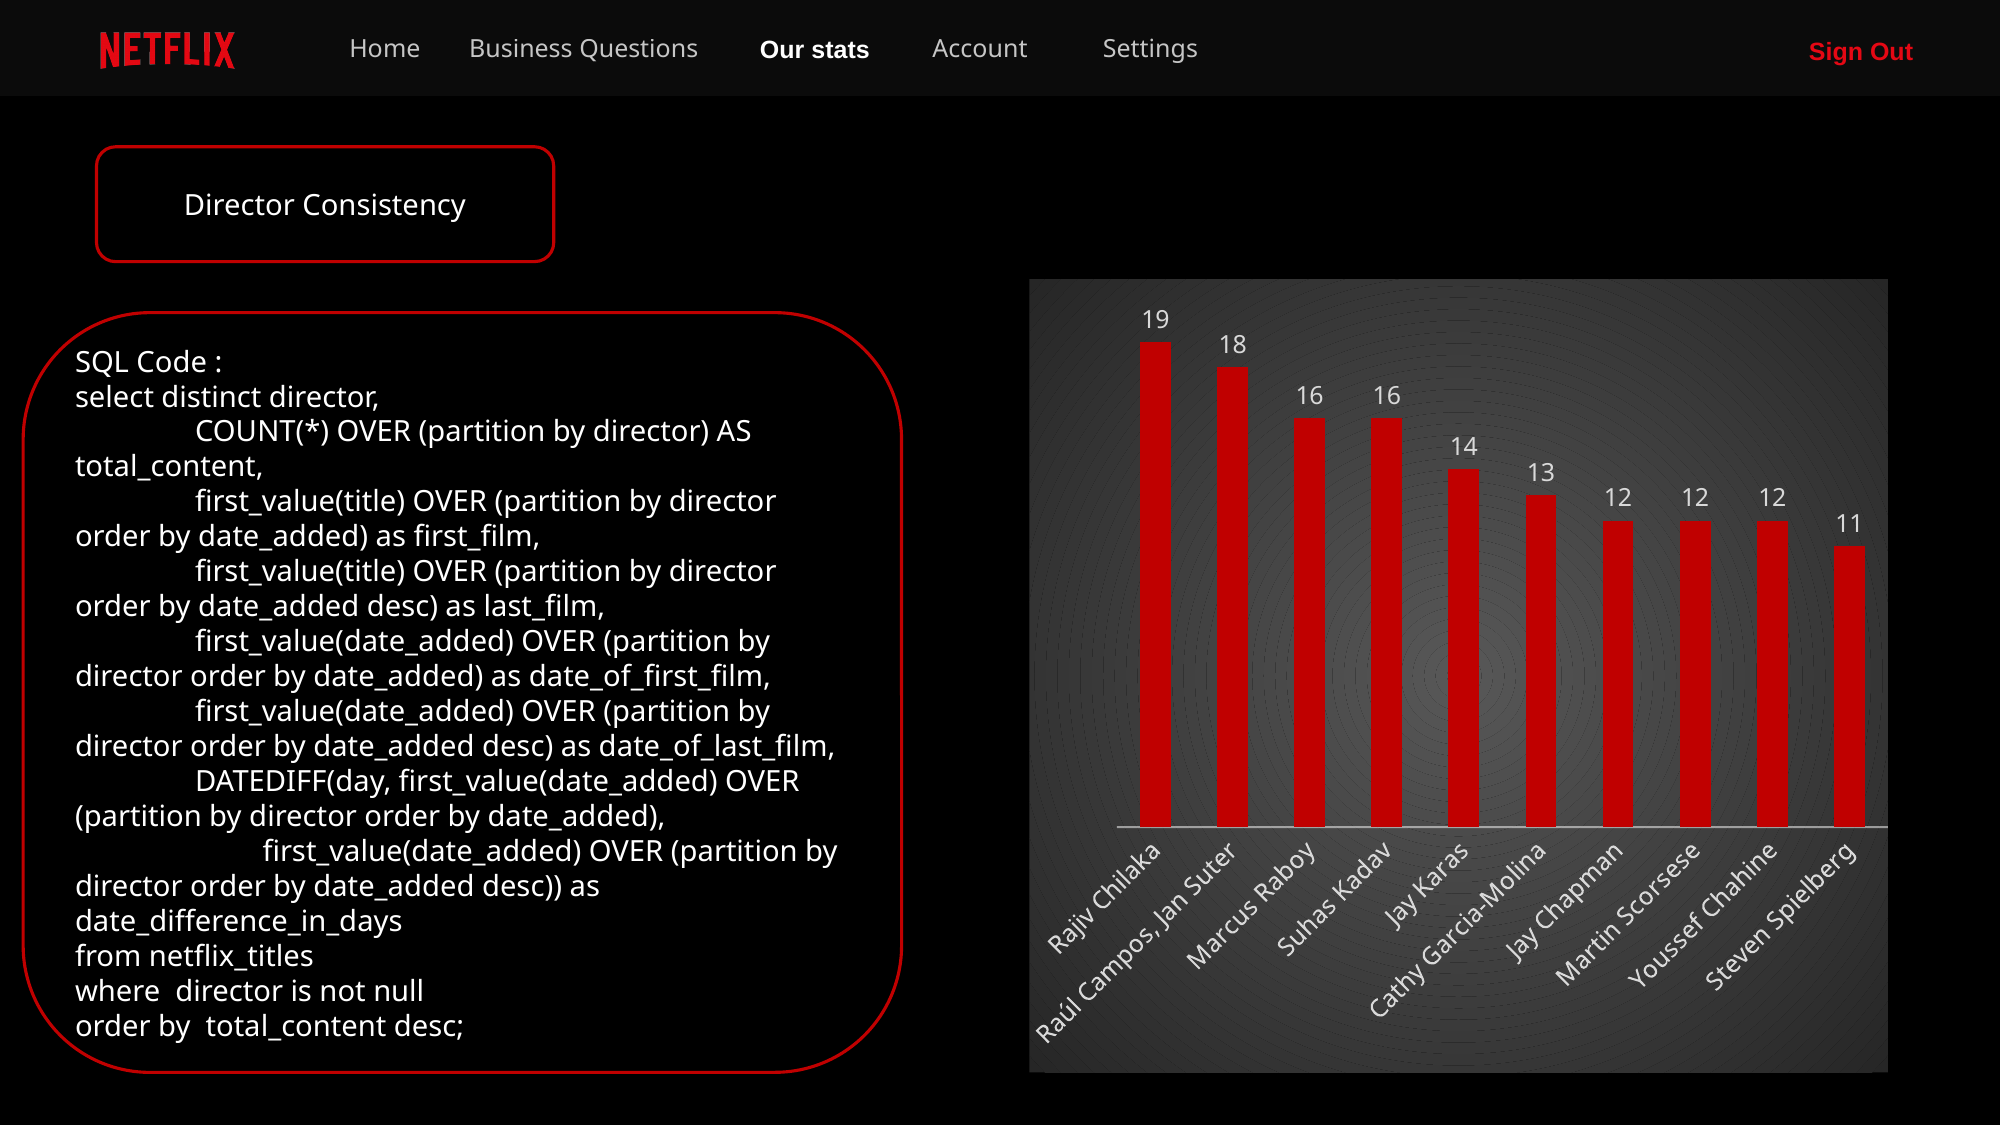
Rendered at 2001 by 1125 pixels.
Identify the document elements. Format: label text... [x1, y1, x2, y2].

text_box [0, 0, 2000, 97]
text_box Sign Out [1794, 27, 1936, 73]
text_box Our stats [751, 26, 924, 72]
text_box Settings [1088, 24, 1215, 70]
text_box SQL Code : select distinct director, COUNT(*) OVER (partition by director) AS total_content, first_value(title) OVER (partition by director order by date_added) as first_film, first_value(title) OVER (partition by director order by date_added desc) as last_film, first_value(date_added) OVER (partition by director order by date_added) as date_of_first_film, first_value(date_added) OVER (partition by director order by date_added desc) as date_of_last_film, DATEDIFF(day, first_value(date_added) OVER (partition by director order by date_added), first_value(date_added) OVER (partition by director order by date_added desc)) as date_difference_in_days from netflix_titles where director is not null order by total_content desc; [21, 311, 904, 1074]
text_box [334, 24, 751, 72]
chart [1027, 278, 1890, 1073]
text_box Director Consistency [94, 145, 556, 264]
picture [95, 28, 239, 73]
text_box Account [917, 25, 1044, 70]
